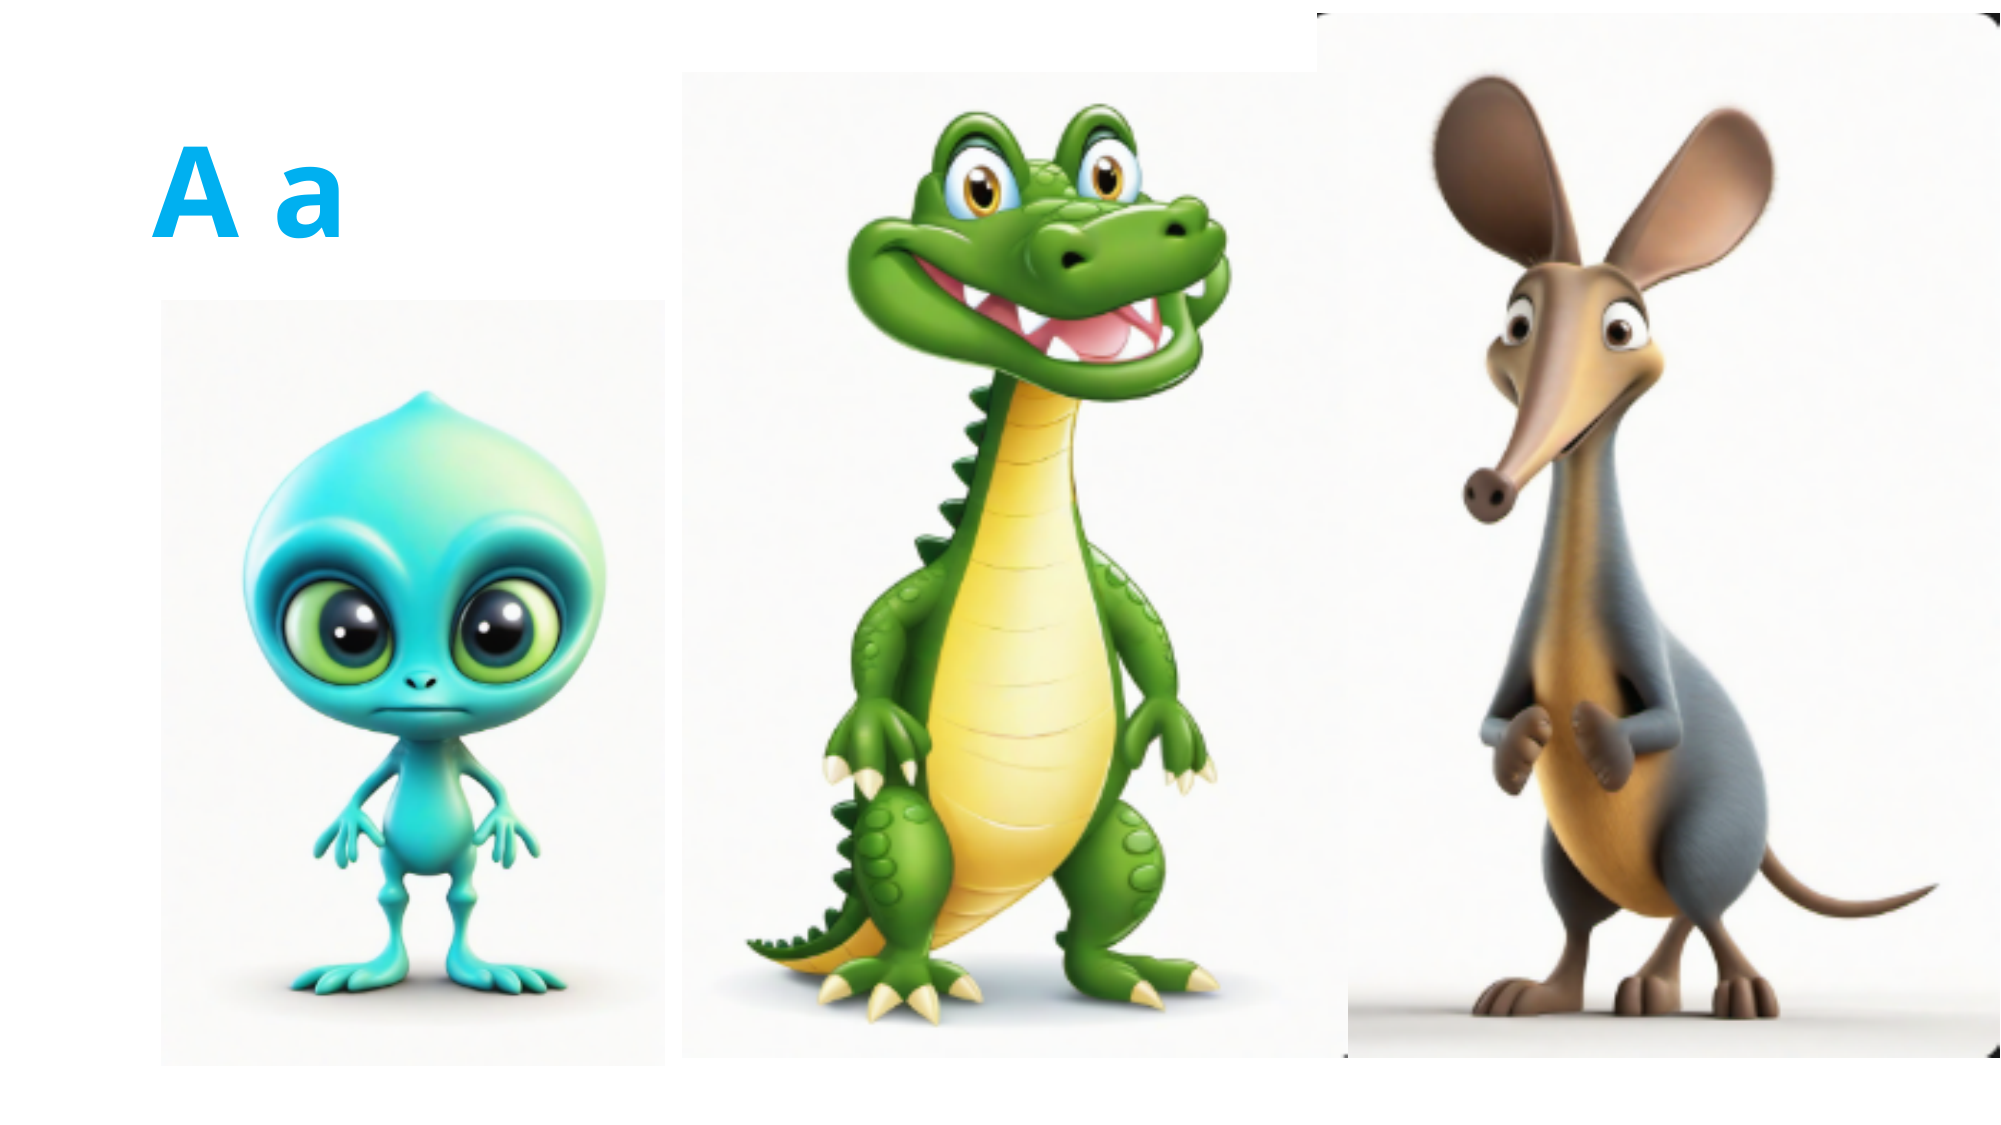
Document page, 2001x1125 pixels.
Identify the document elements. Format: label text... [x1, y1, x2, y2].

picture [682, 13, 2000, 1059]
picture [161, 300, 665, 1066]
title A a [137, 59, 368, 334]
